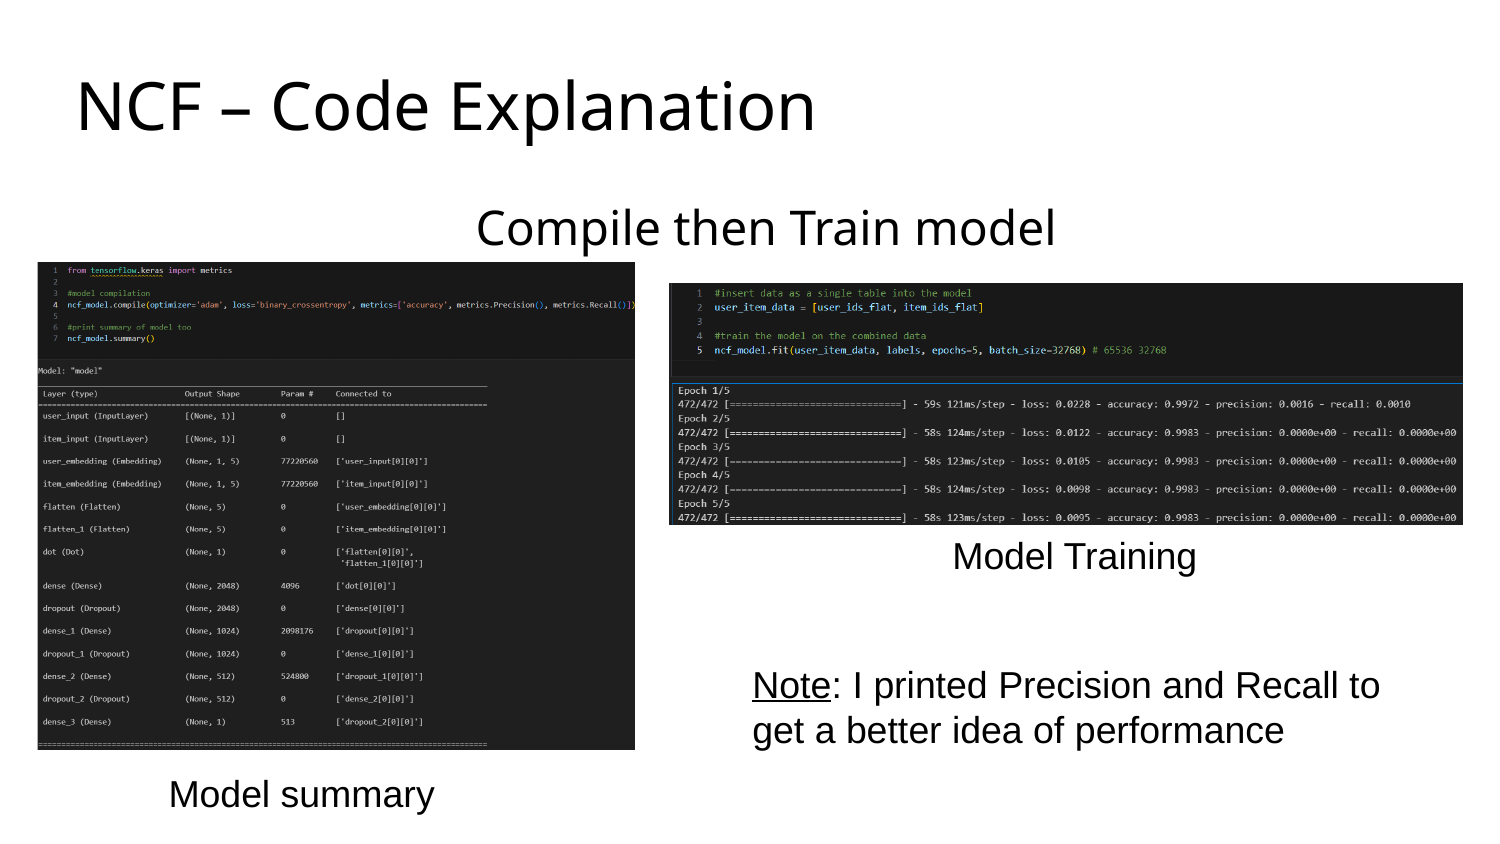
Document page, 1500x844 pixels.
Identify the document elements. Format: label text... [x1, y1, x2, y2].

picture [37, 262, 636, 751]
title NCF – Code Explanation [75, 33, 1425, 175]
list Compile then Train model [75, 197, 1388, 263]
picture [668, 283, 1463, 526]
text_box Model summary [153, 762, 450, 820]
text_box Note: I printed Precision and Recall to get a better idea of performance [737, 653, 1407, 752]
text_box Model Training [937, 526, 1213, 582]
